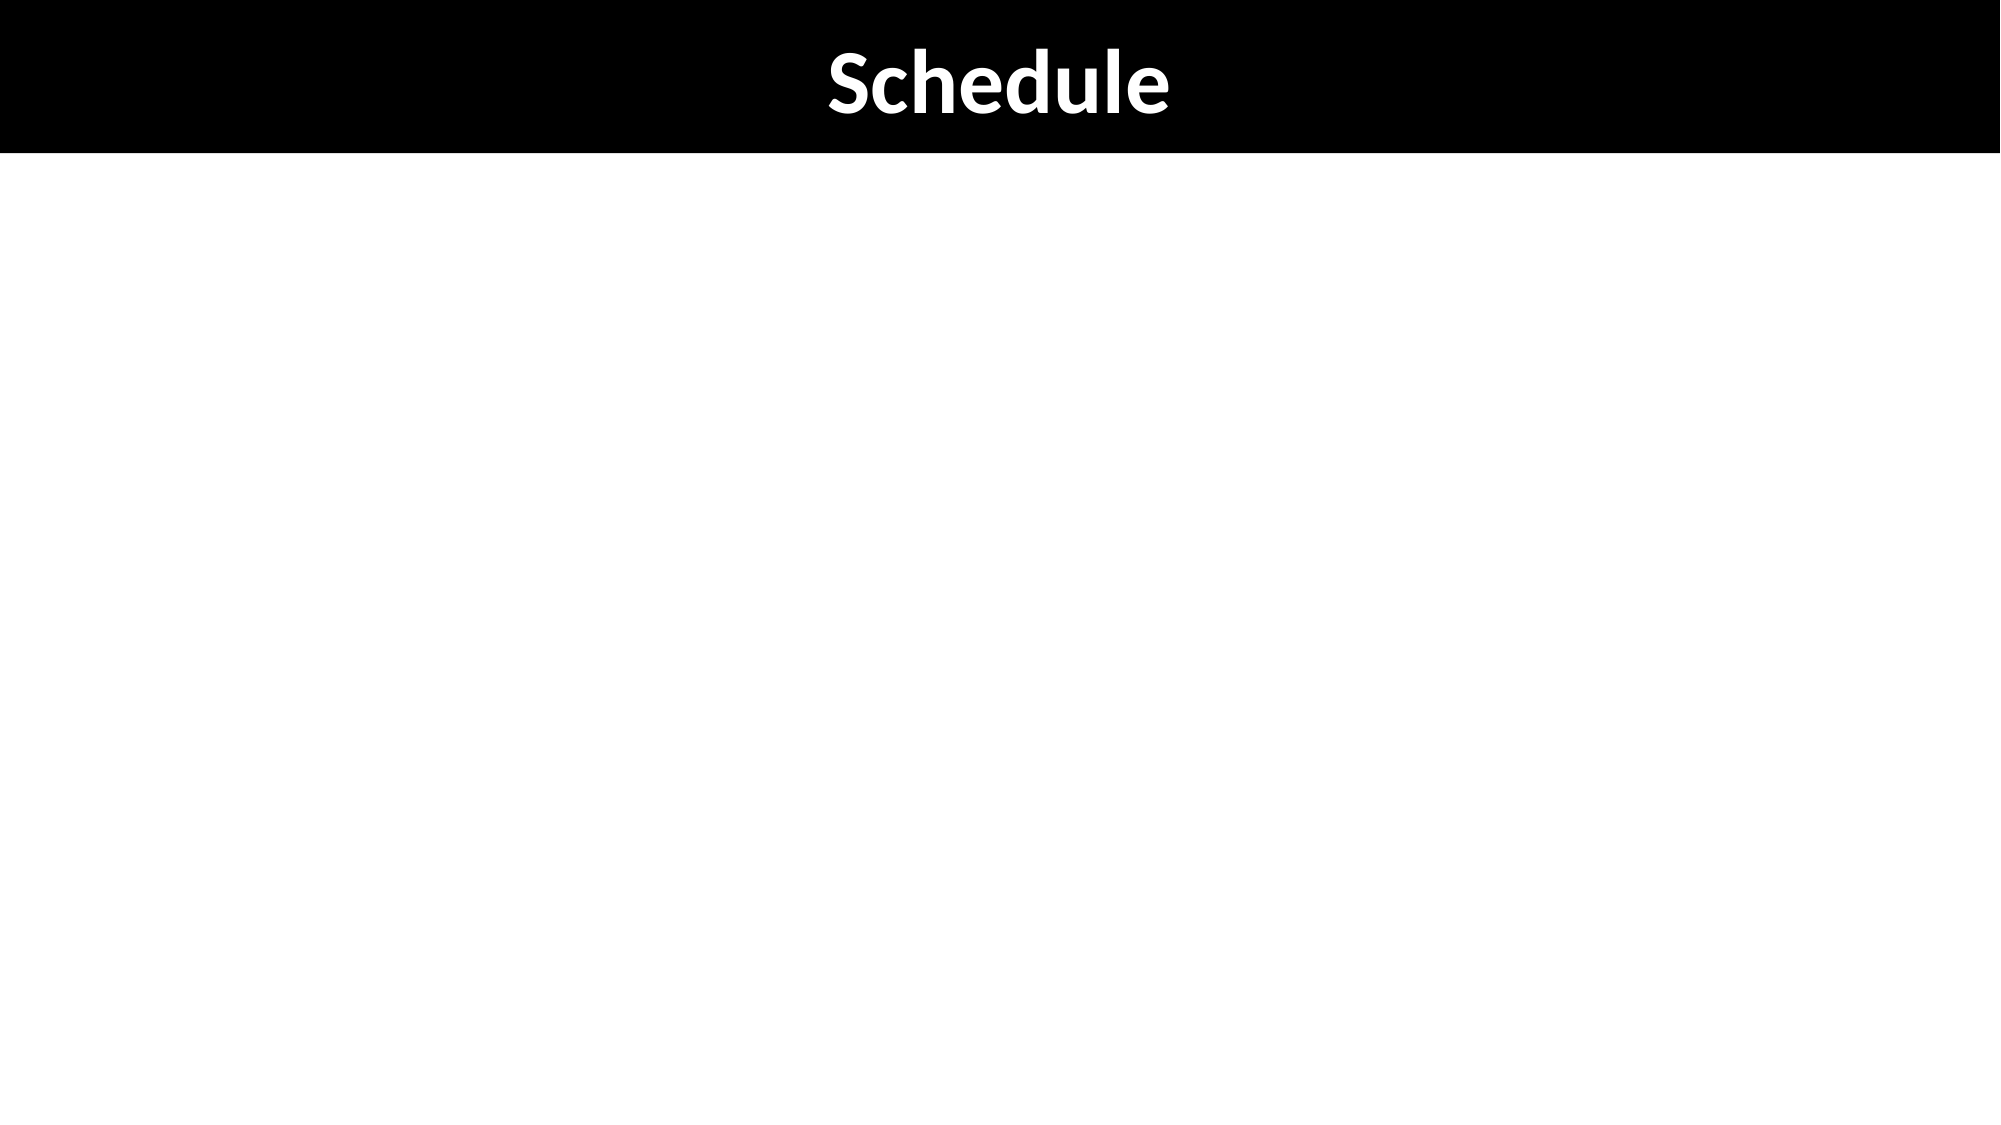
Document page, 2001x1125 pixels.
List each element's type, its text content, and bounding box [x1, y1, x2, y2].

title Schedule [0, 0, 2000, 154]
